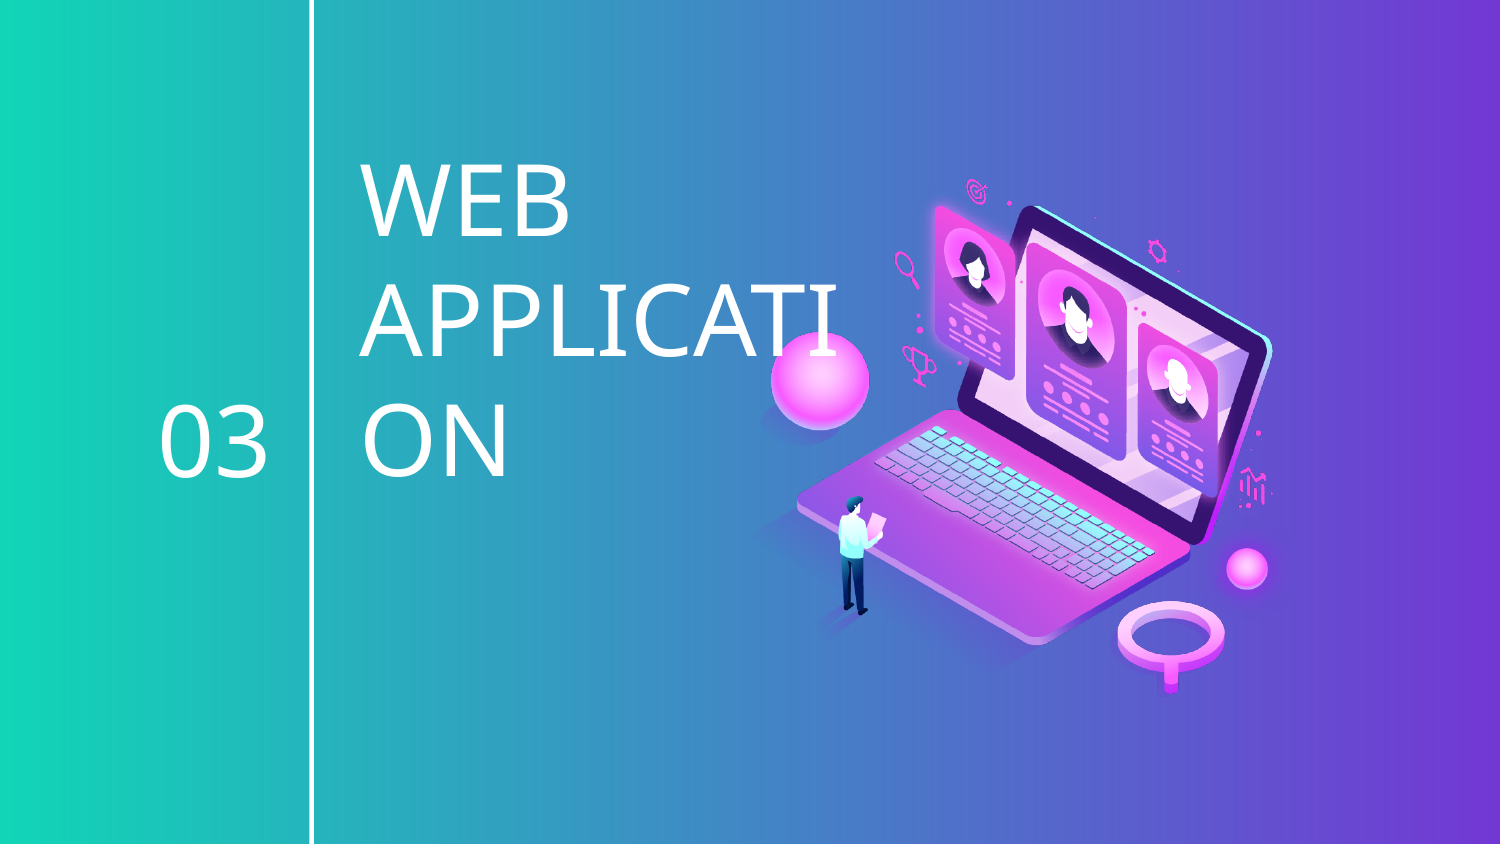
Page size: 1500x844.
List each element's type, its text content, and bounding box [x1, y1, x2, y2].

title WEB APPLICATION [344, 416, 733, 512]
title 03 [49, 304, 287, 571]
picture [739, 178, 1305, 697]
